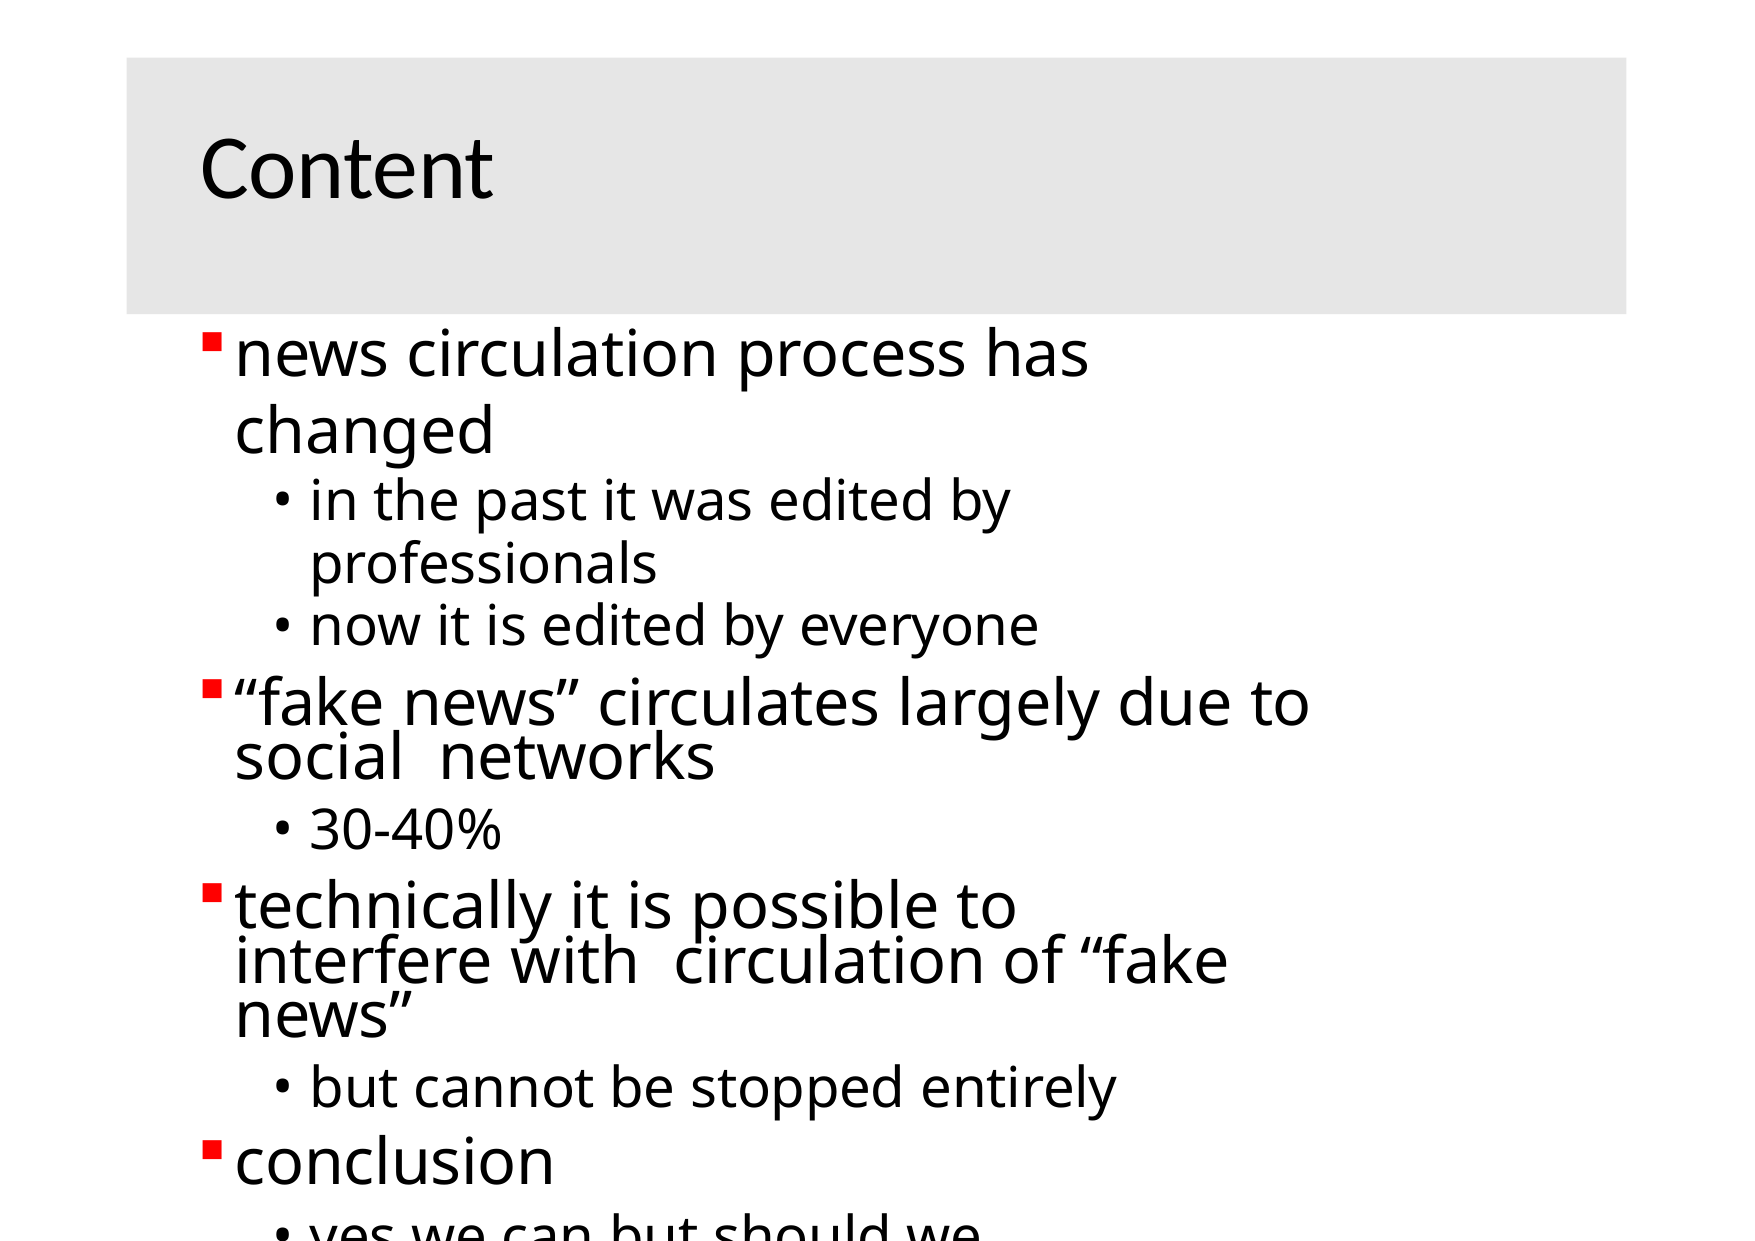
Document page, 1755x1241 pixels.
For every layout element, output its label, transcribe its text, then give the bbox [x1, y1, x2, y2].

title Content [126, 57, 1627, 315]
text_box news circulation process has changed in the past it was edited by professionals now it is edited by everyone “fake news” circulates largely due to social networks 30-40% technically it is possible to interfere with circulation of “fake news” but cannot be stopped entirely conclusion yes we can but should we [195, 309, 1331, 1241]
